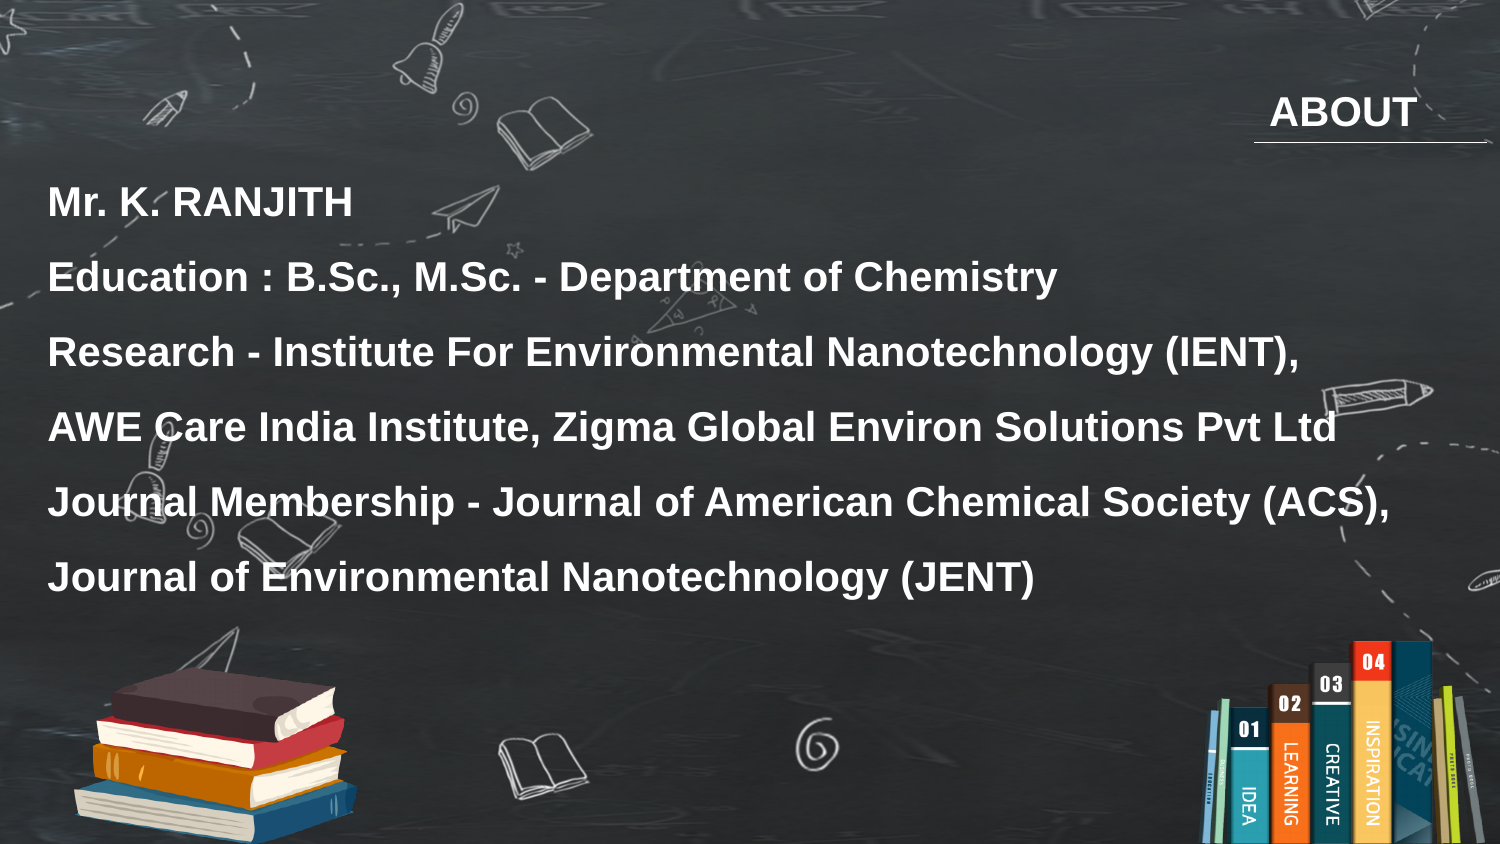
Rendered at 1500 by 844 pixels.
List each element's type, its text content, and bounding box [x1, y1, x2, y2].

text_box ABOUT [1254, 56, 1474, 142]
picture [0, 0, 1500, 844]
text_box Mr. K. RANJITH Education : B.Sc., M.Sc. - Department of Chemistry Research - Institute For Environmental Nanotechnology (IENT), AWE Care India Institute, Zigma Global Environ Solutions Pvt Ltd Journal Membership - Journal of American Chemical Society (ACS), Journal of Environmental Nanotechnology (JENT) [32, 142, 1454, 608]
